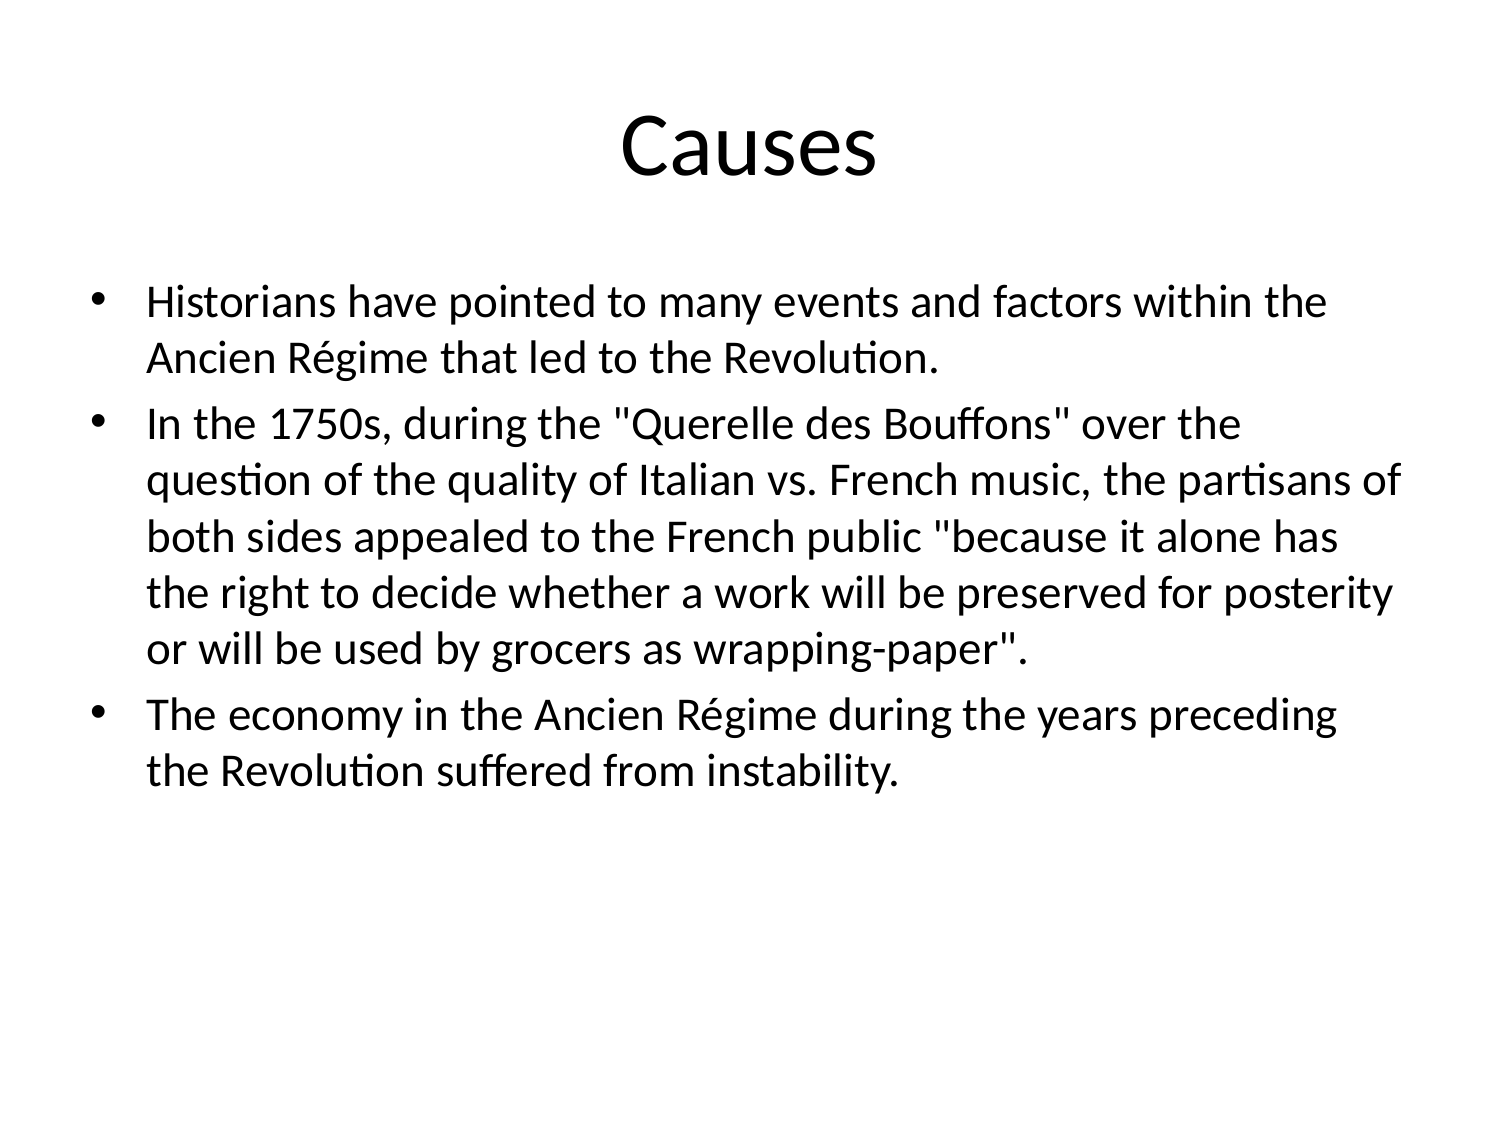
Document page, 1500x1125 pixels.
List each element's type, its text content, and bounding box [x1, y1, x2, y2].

title Causes [75, 45, 1425, 233]
list Historians have pointed to many events and factors within the Ancien Régime that led to the Revolution. In the 1750s, during the "Querelle des Bouffons" over the question of the quality of Italian vs. French music, the partisans of both sides appealed to the French public "because it alone has the right to decide whether a work will be preserved for posterity or will be used by grocers as wrapping-paper". The economy in the Ancien Régime during the years preceding the Revolution suffered from instability. [75, 262, 1425, 1005]
